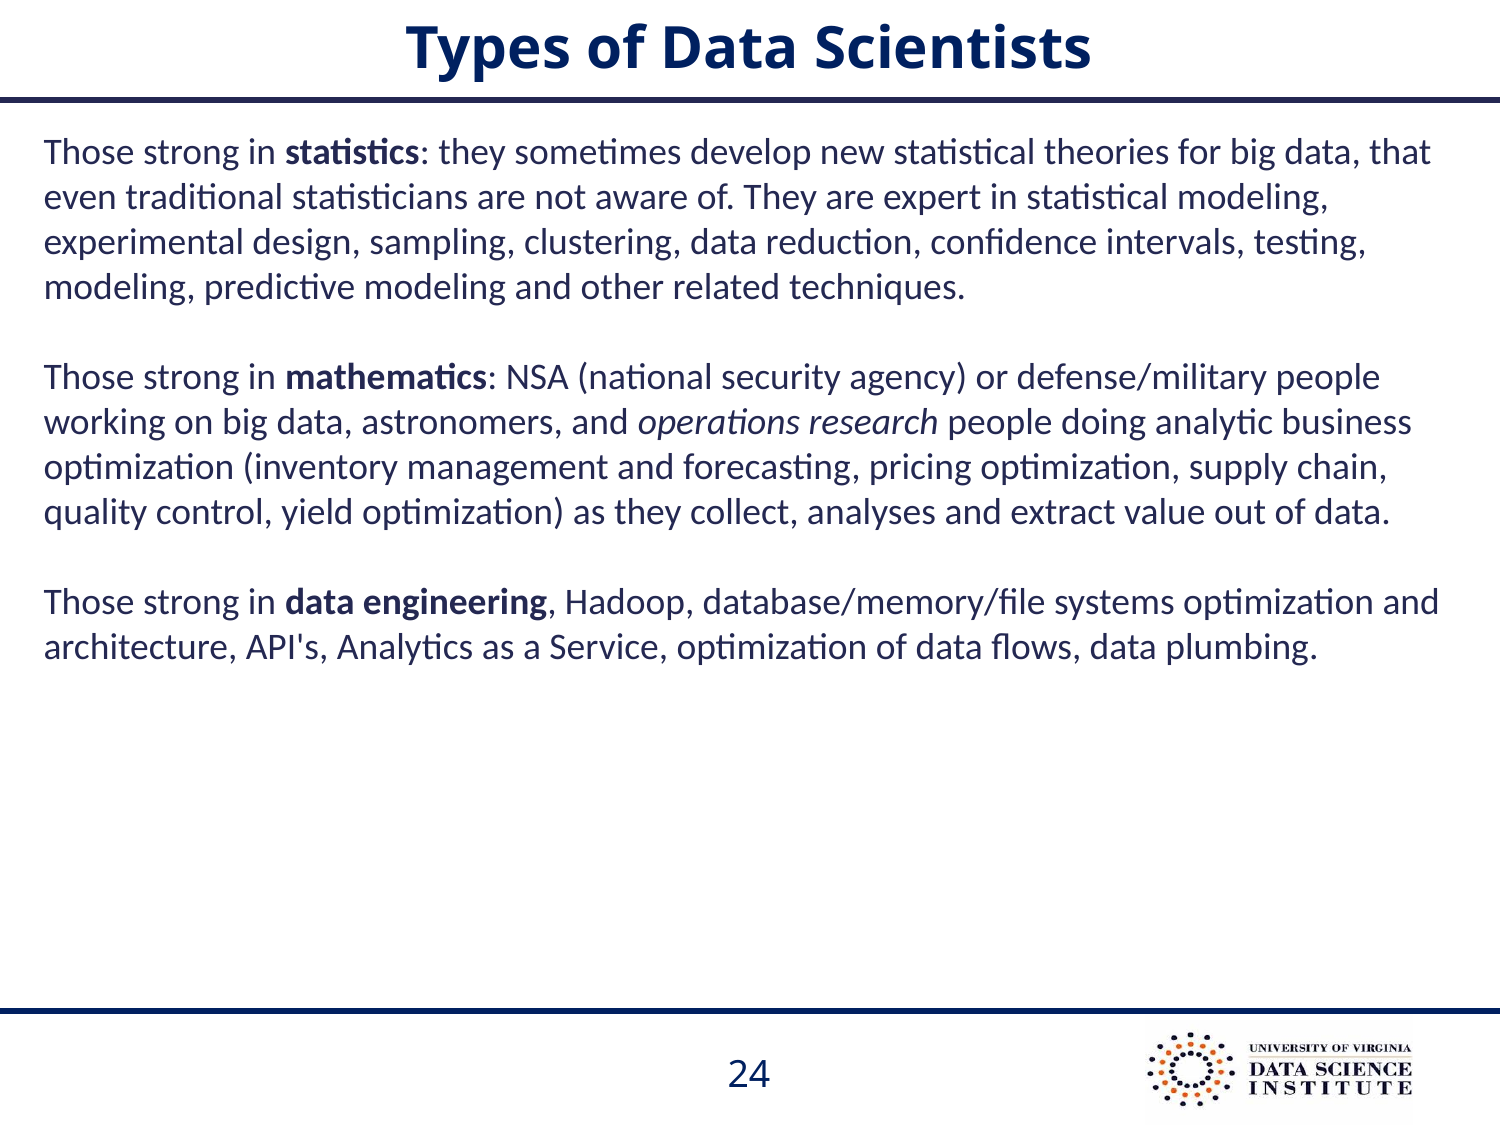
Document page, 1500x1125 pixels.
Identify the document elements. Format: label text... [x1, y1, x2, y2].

picture [1145, 1014, 1413, 1125]
text_box Those strong in statistics: they sometimes develop new statistical theories for big data, that even traditional statisticians are not aware of. They are expert in statistical modeling, experimental design, sampling, clustering, data reduction, confidence intervals, testing, modeling, predictive modeling and other related techniques. Those strong in mathematics: NSA (national security agency) or defense/military people working on big data, astronomers, and operations research people doing analytic business optimization (inventory management and forecasting, pricing optimization, supply chain, quality control, yield optimization) as they collect, analyses and extract value out of data. Those strong in data engineering, Hadoop, database/memory/file systems optimization and architecture, API's, Analytics as a Service, optimization of data flows, data plumbing. [28, 119, 1465, 765]
title Types of Data Scientists [112, 2, 1386, 119]
